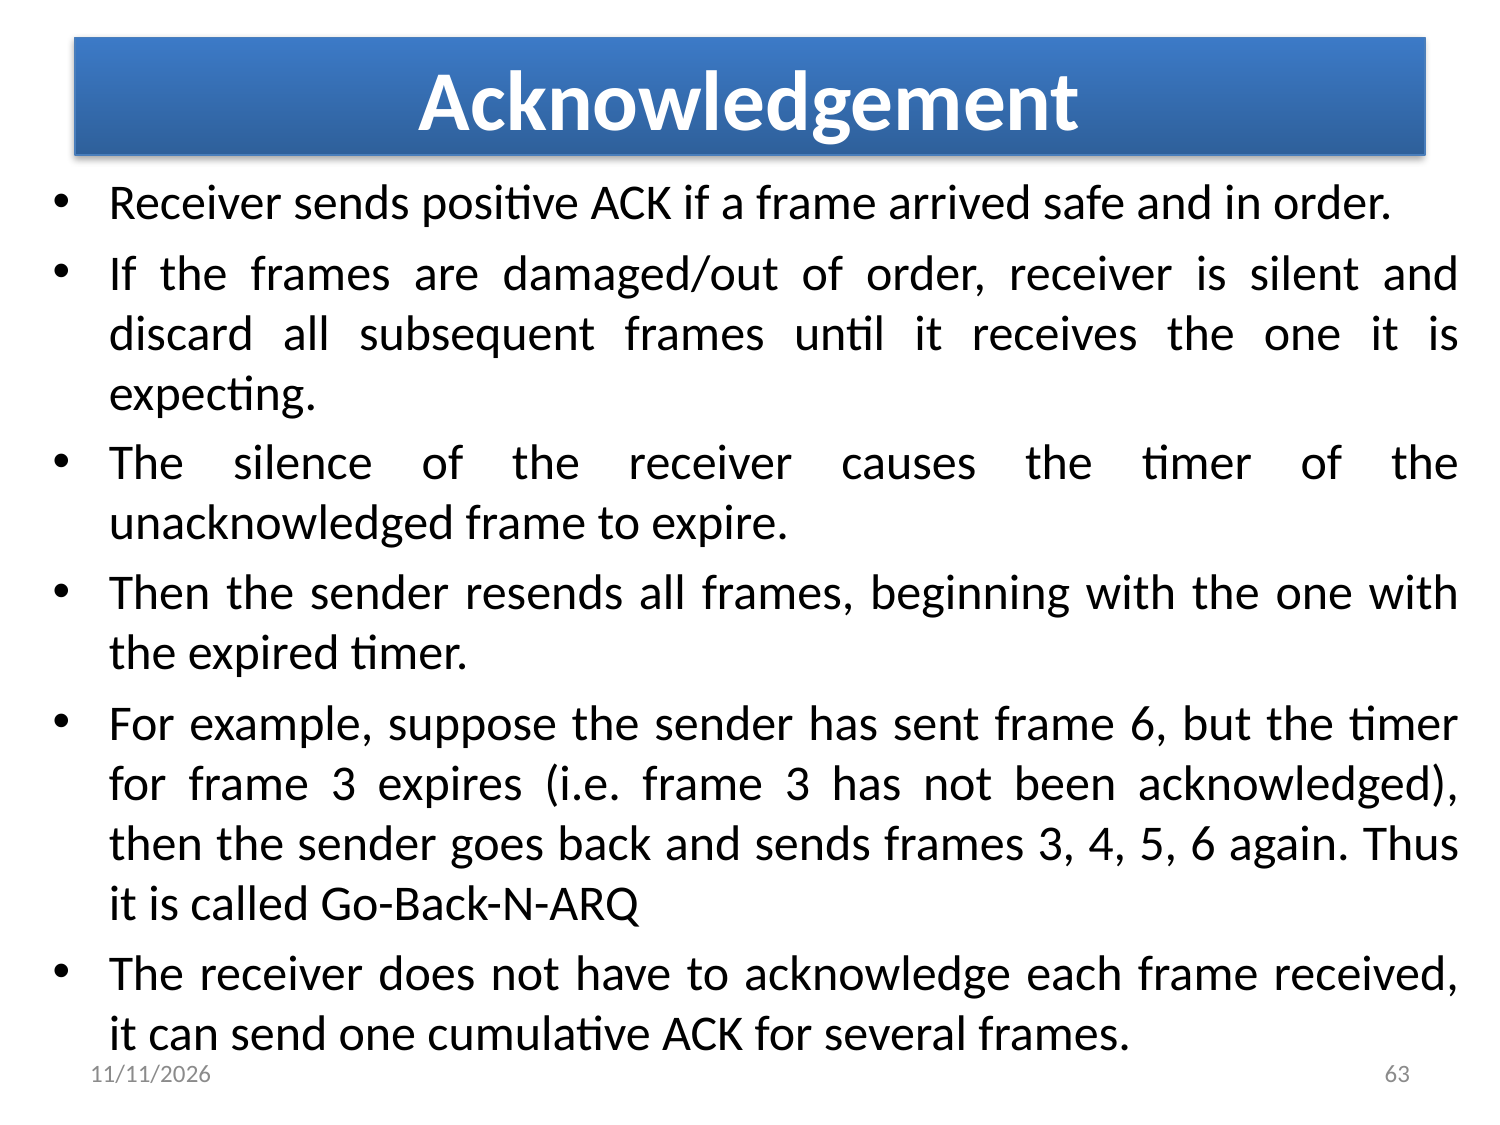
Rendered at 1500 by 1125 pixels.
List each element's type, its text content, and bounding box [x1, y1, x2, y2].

list Receiver sends positive ACK if a frame arrived safe and in order. If the frames are damaged/out of order, receiver is silent and discard all subsequent frames until it receives the one it is expecting. The silence of the receiver causes the timer of the unacknowledged frame to expire. Then the sender resends all frames, beginning with the one with the expired timer. For example, suppose the sender has sent frame 6, but the timer for frame 3 expires (i.e. frame 3 has not been acknowledged), then the sender goes back and sends frames 3, 4, 5, 6 again. Thus it is called Go-Back-N-ARQ The receiver does not have to acknowledge each frame received, it can send one cumulative ACK for several frames. [37, 162, 1475, 1075]
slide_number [75, 1042, 425, 1103]
title Acknowledgement [74, 37, 1426, 156]
slide_number 63 [1074, 1042, 1425, 1103]
